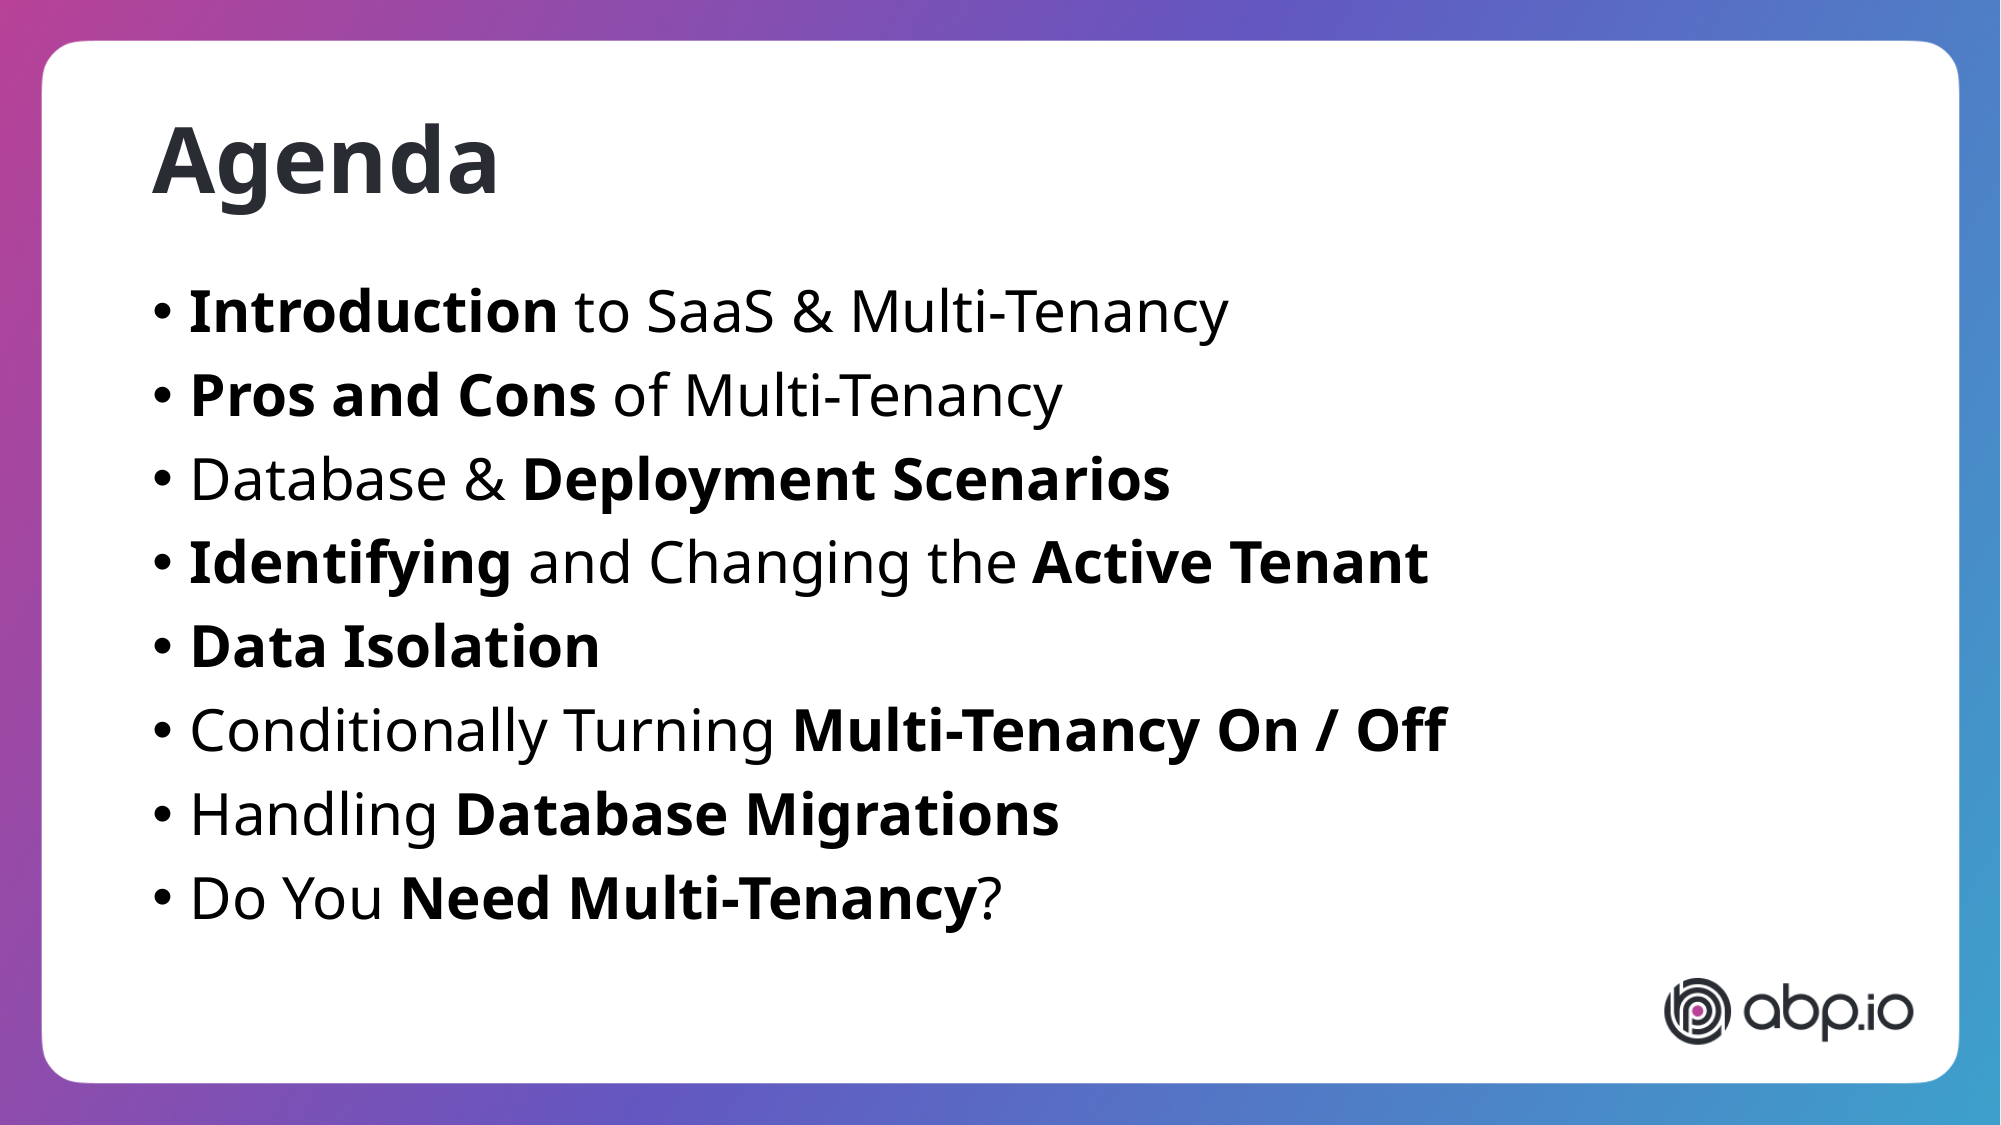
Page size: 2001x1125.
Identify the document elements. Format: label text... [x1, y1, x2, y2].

list Introduction to SaaS & Multi-Tenancy Pros and Cons of Multi-Tenancy Database & Deployment Scenarios Identifying and Changing the Active Tenant Data Isolation Conditionally Turning Multi-Tenancy On / Off Handling Database Migrations Do You Need Multi-Tenancy? [137, 274, 1863, 989]
title Agenda [137, 77, 1863, 251]
picture [0, 0, 2001, 1125]
